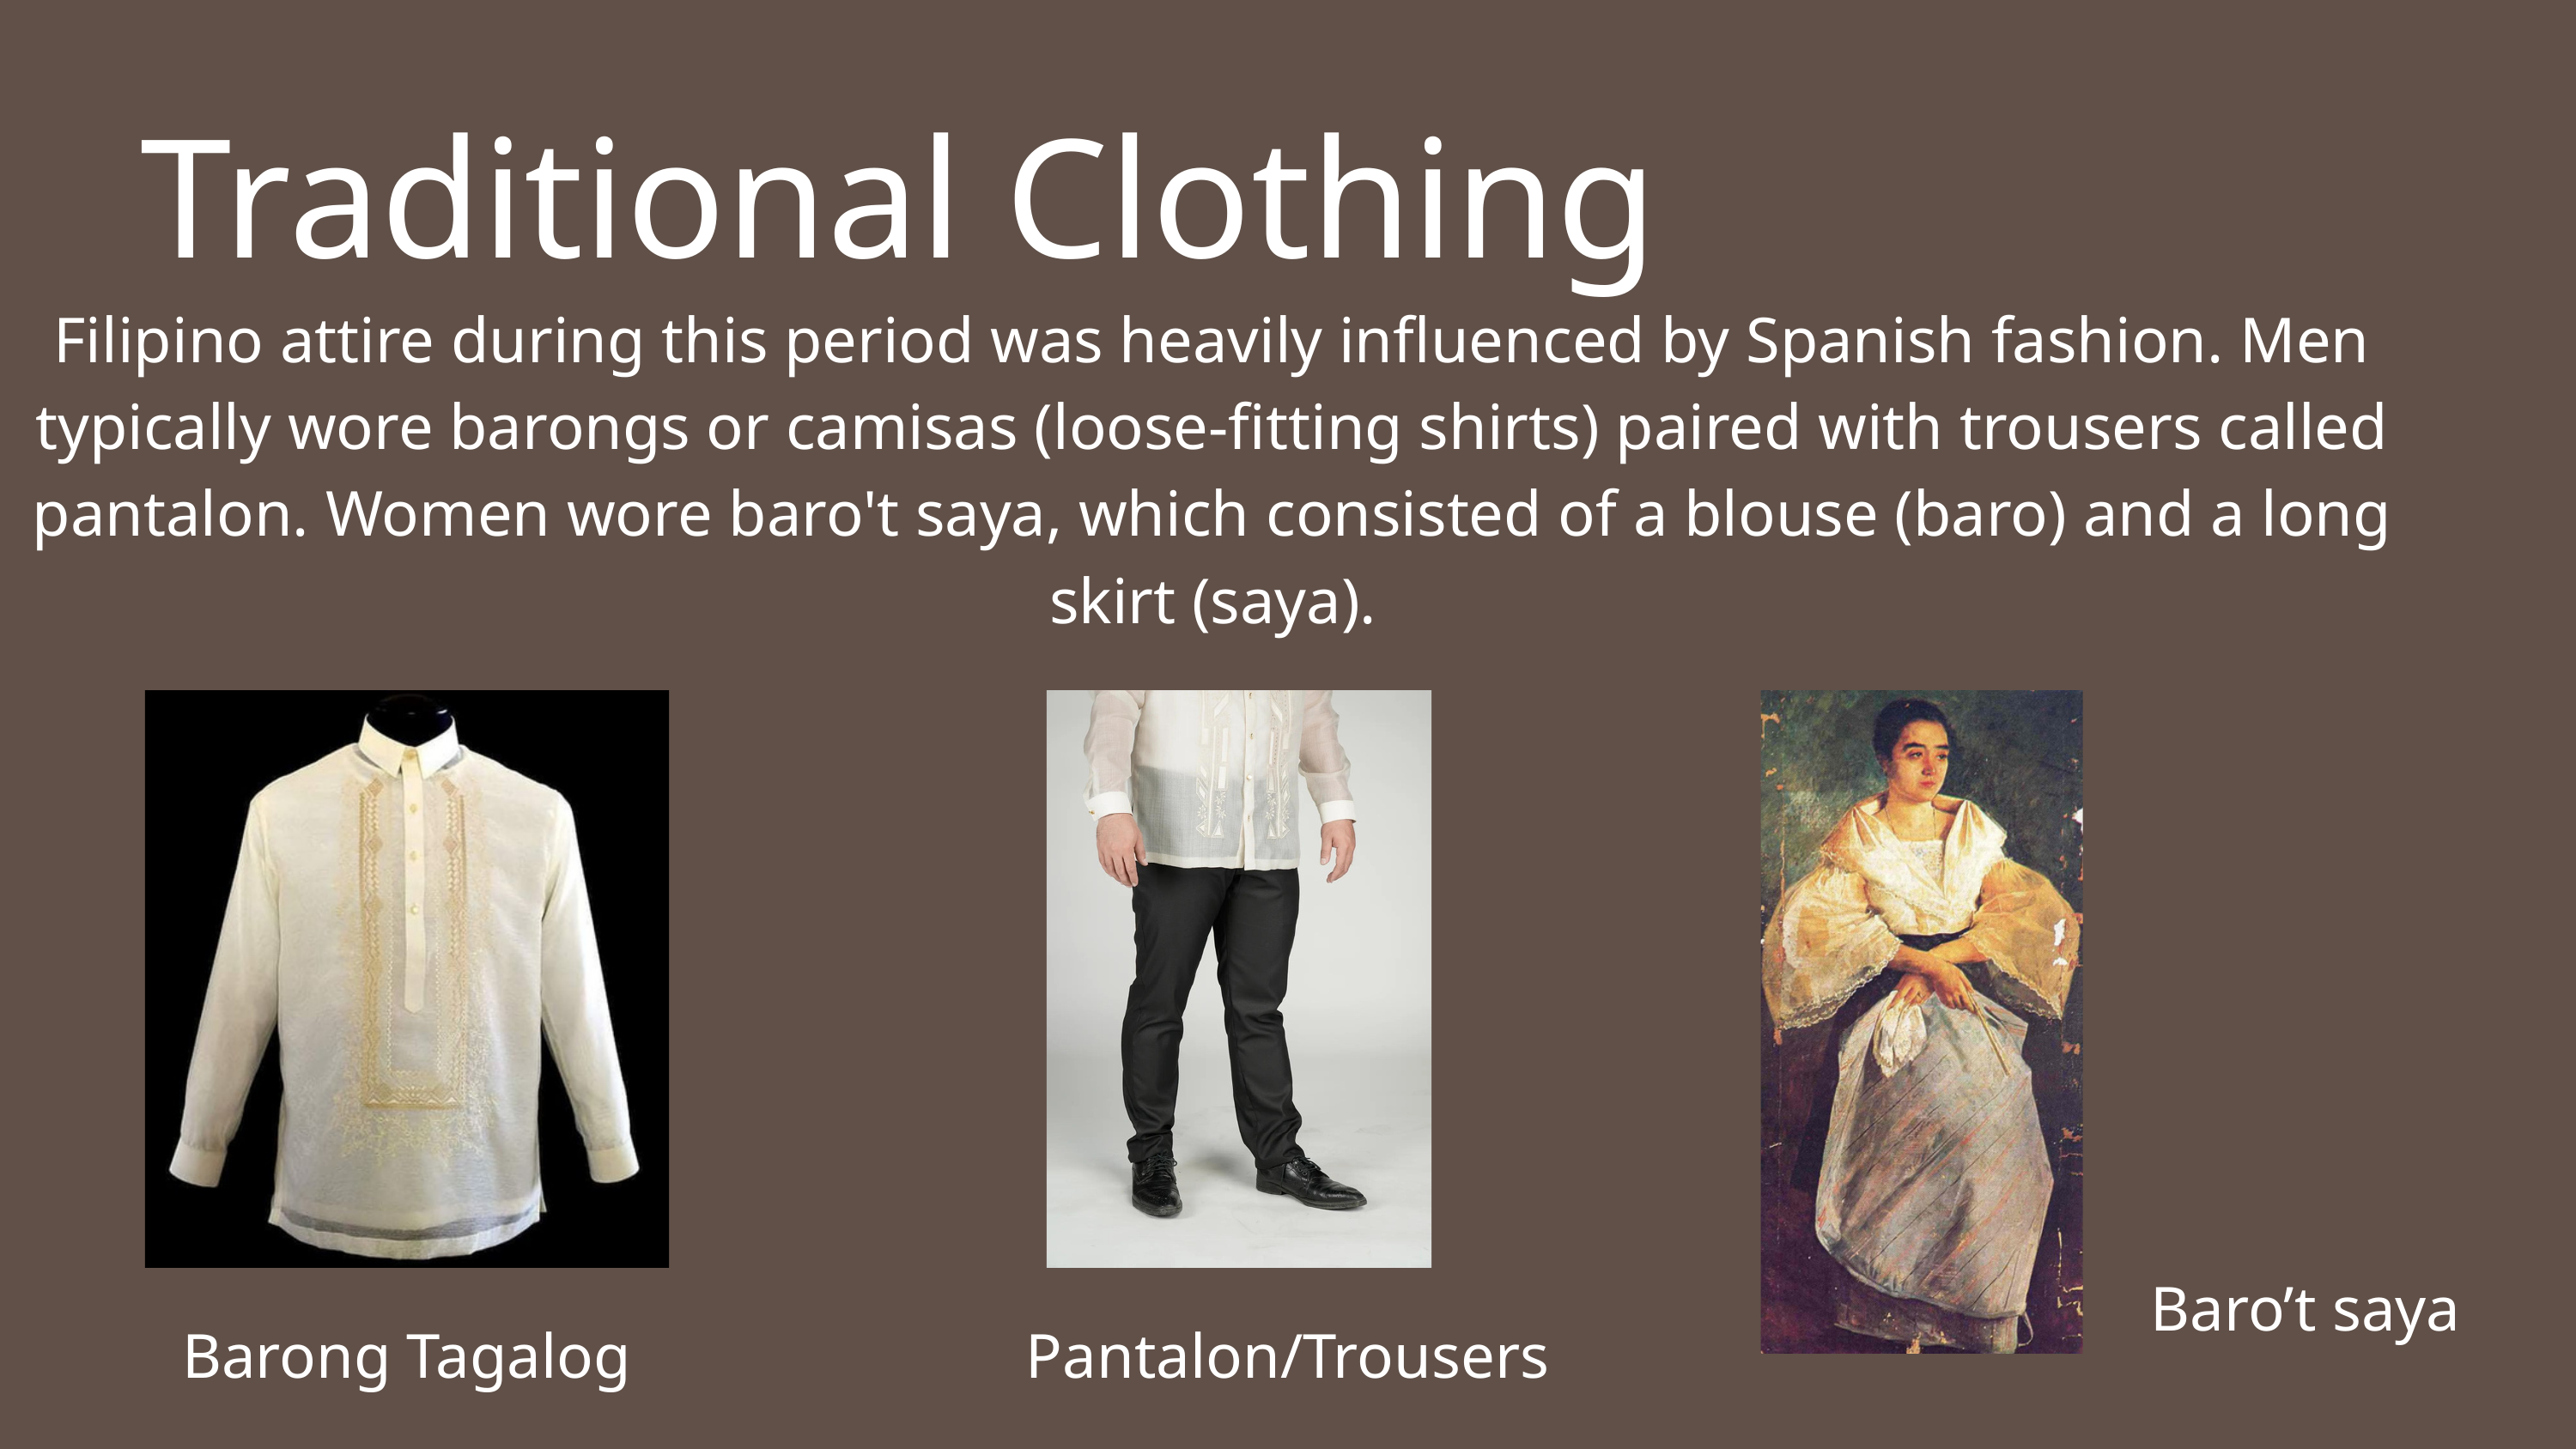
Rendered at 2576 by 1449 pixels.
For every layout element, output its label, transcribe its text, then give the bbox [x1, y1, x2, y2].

text_box Filipino attire during this period was heavily influenced by Spanish fashion. Men typically wore barongs or camisas (loose-fitting shirts) paired with trousers called pantalon. Women wore baro't saya, which consisted of a blouse (baro) and a long skirt (saya). [18, 288, 2408, 723]
text_box [144, 723, 670, 1268]
text_box Barong Tagalog [181, 1305, 633, 1391]
text_box [1760, 723, 2083, 1354]
text_box Pantalon/Trousers [1016, 1305, 1560, 1391]
text_box [1046, 723, 1432, 1268]
text_box Traditional Clothing [96, 60, 1704, 288]
text_box Baro’t saya [2142, 1258, 2470, 1343]
